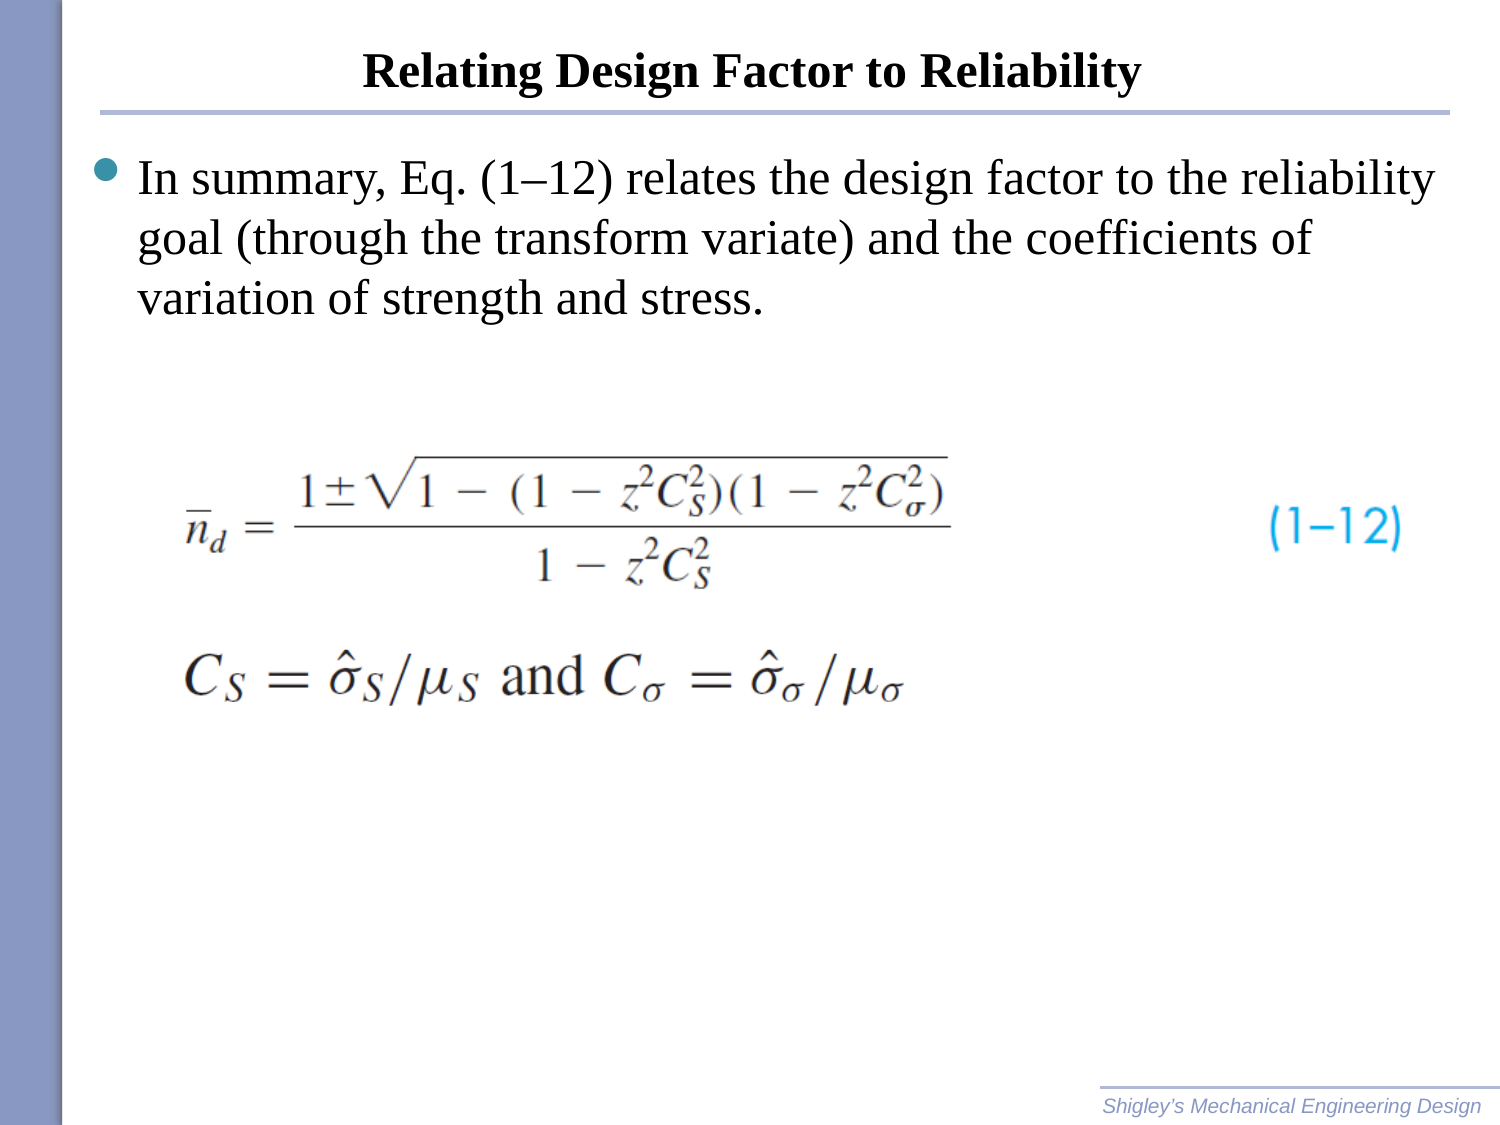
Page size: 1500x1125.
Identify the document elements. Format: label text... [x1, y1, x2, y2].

list In summary, Eq. (1–12) relates the design factor to the reliability goal (through the transform variate) and the coefficients of variation of strength and stress. [62, 137, 1463, 1075]
picture [174, 449, 1423, 608]
title Relating Design Factor to Reliability [137, 30, 1368, 106]
footer Shigley’s Mechanical Engineering Design [1087, 1074, 1500, 1125]
picture [174, 637, 913, 715]
